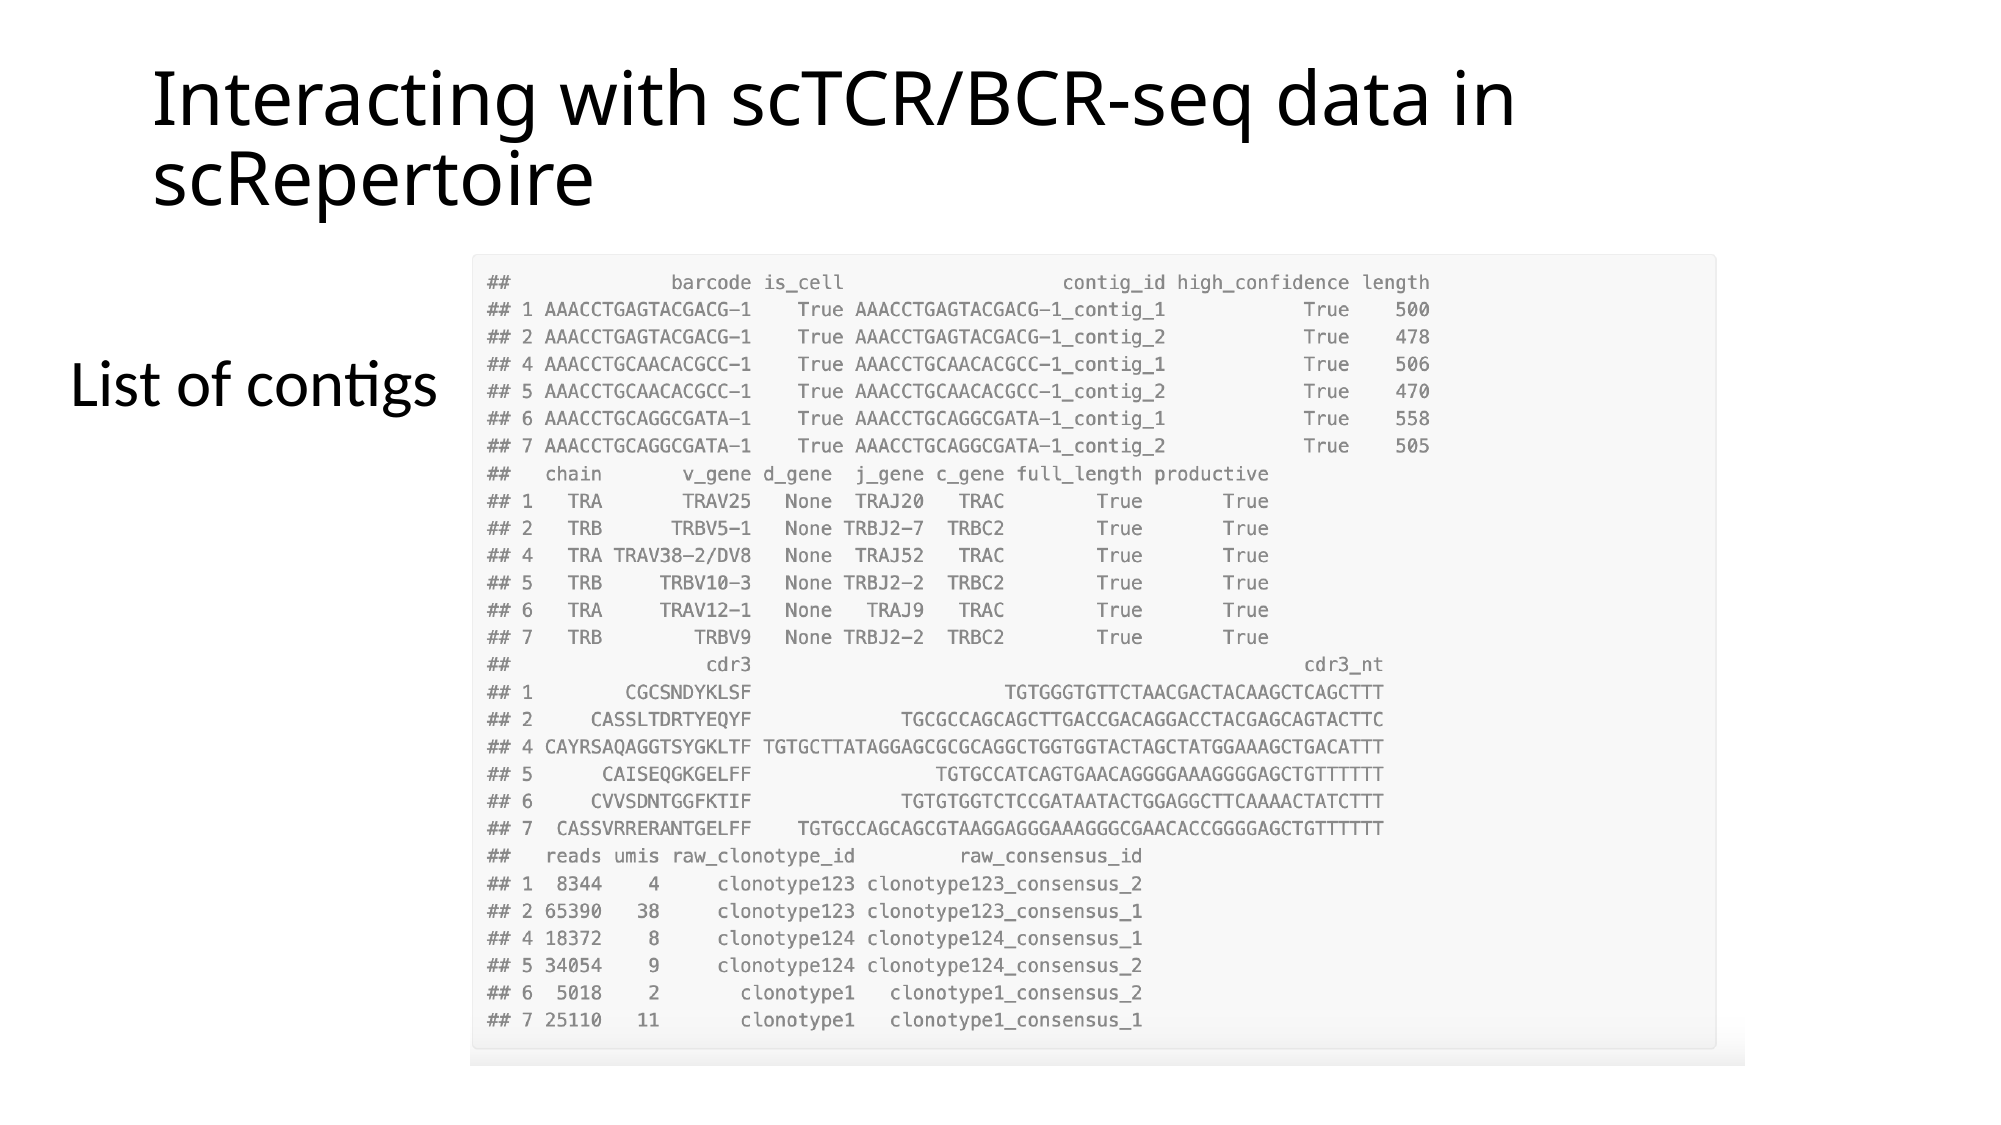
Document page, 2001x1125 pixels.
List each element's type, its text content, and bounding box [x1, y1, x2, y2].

text_box List of contigs [55, 332, 455, 428]
title Interacting with scTCR/BCR-seq data in scRepertoire [137, 32, 1863, 250]
picture [469, 249, 1745, 1066]
